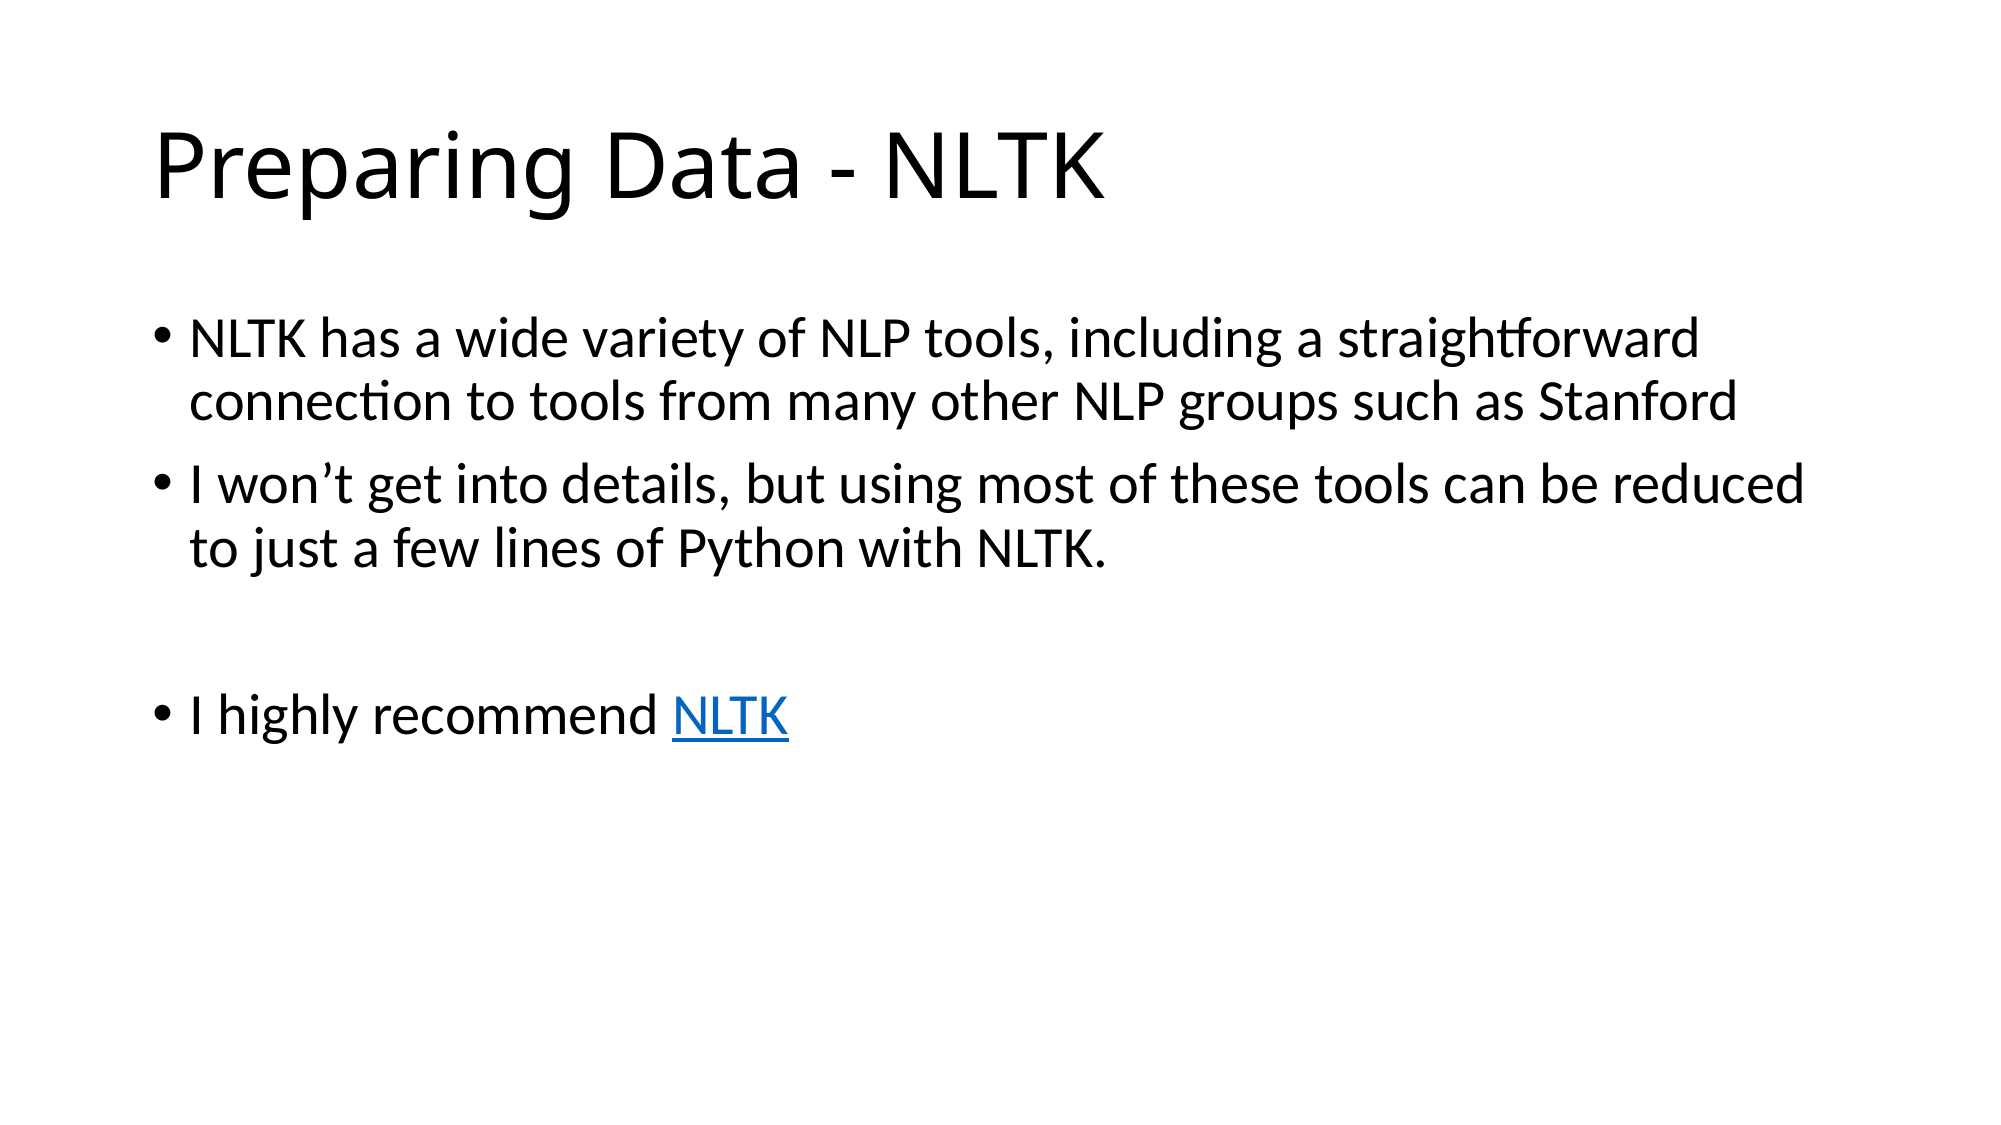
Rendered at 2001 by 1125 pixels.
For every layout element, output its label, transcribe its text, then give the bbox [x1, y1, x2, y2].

title Preparing Data - NLTK [137, 59, 1863, 278]
list NLTK has a wide variety of NLP tools, including a straightforward connection to tools from many other NLP groups such as Stanford I won’t get into details, but using most of these tools can be reduced to just a few lines of Python with NLTK. I highly recommend NLTK [137, 299, 1863, 1014]
